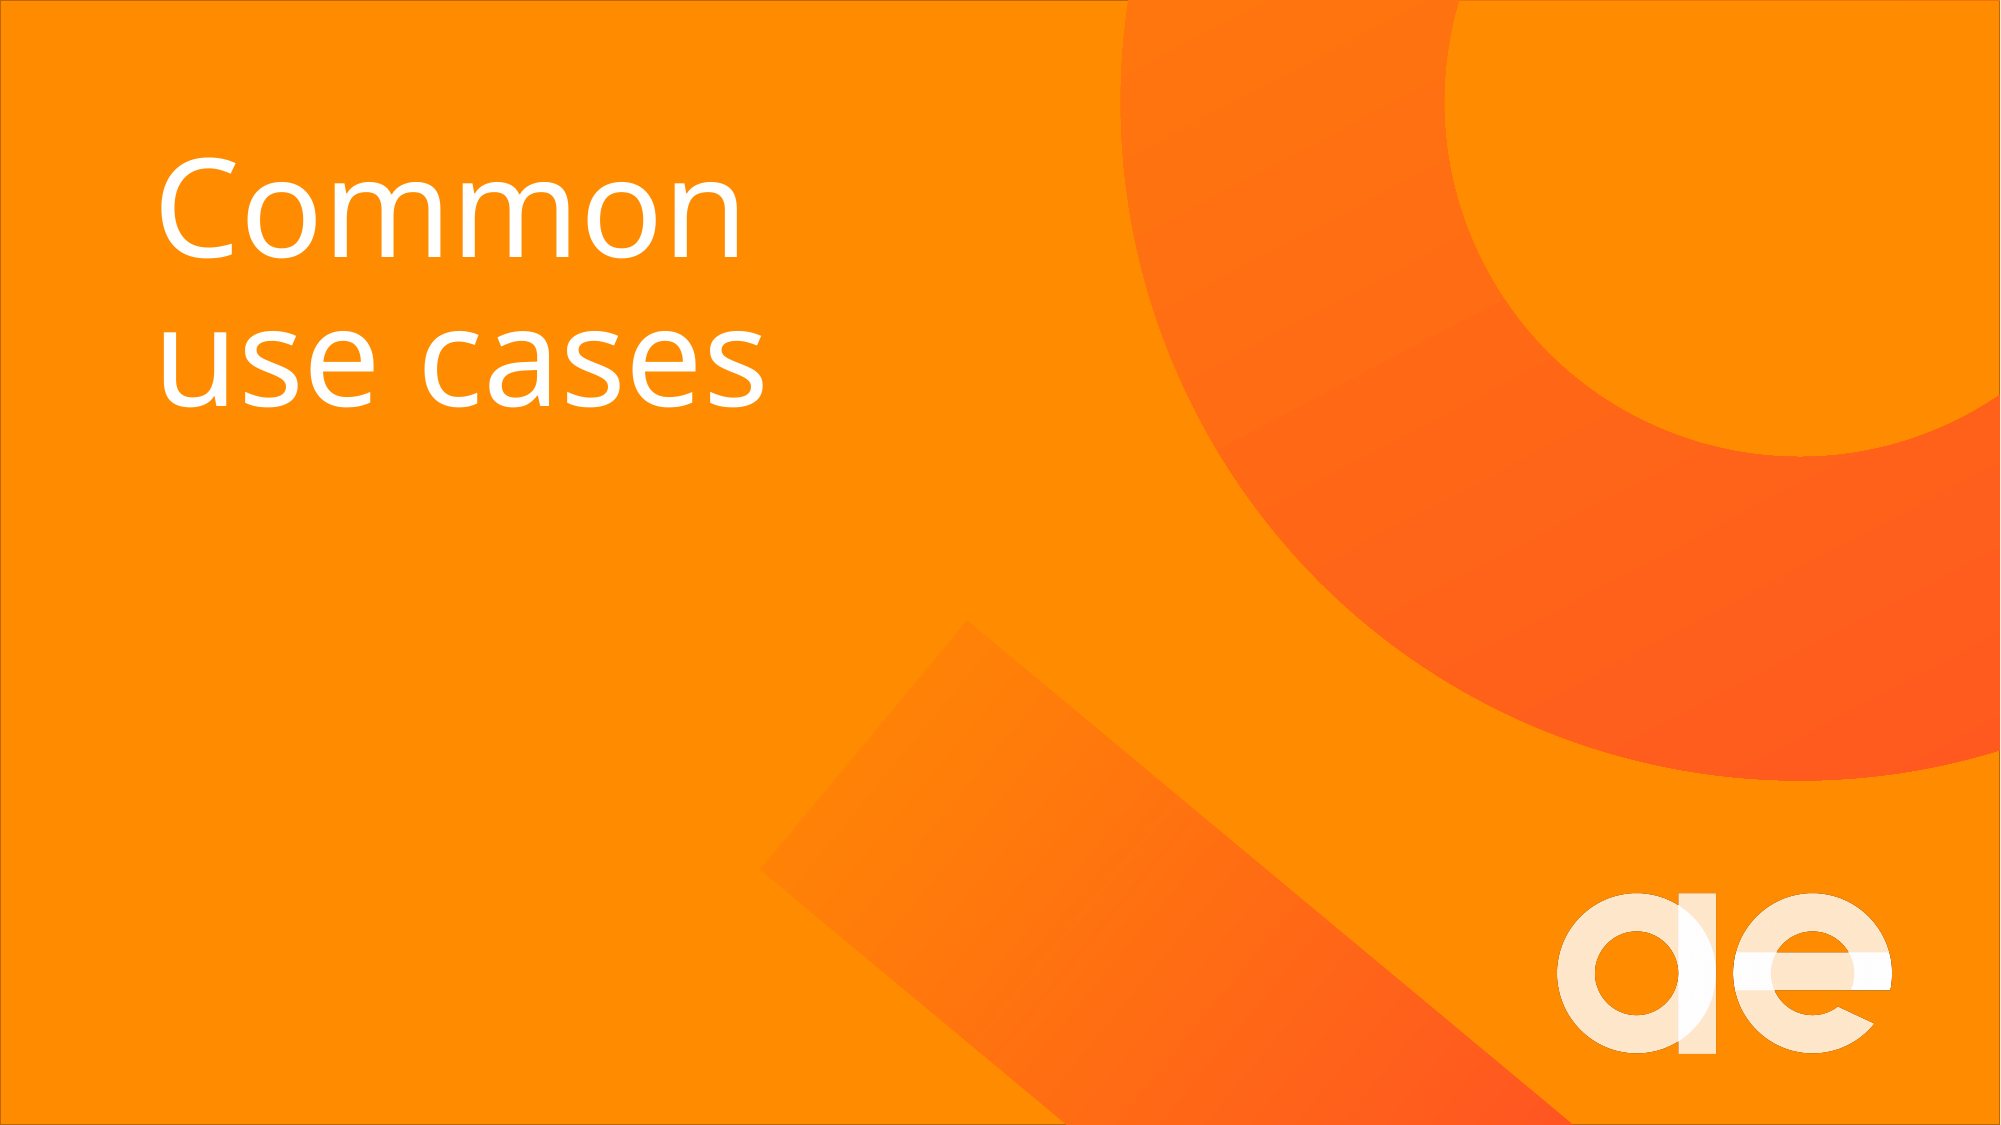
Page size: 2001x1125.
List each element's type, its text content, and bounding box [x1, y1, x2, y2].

title Common use cases [138, 131, 1469, 444]
picture [1557, 893, 1892, 1054]
